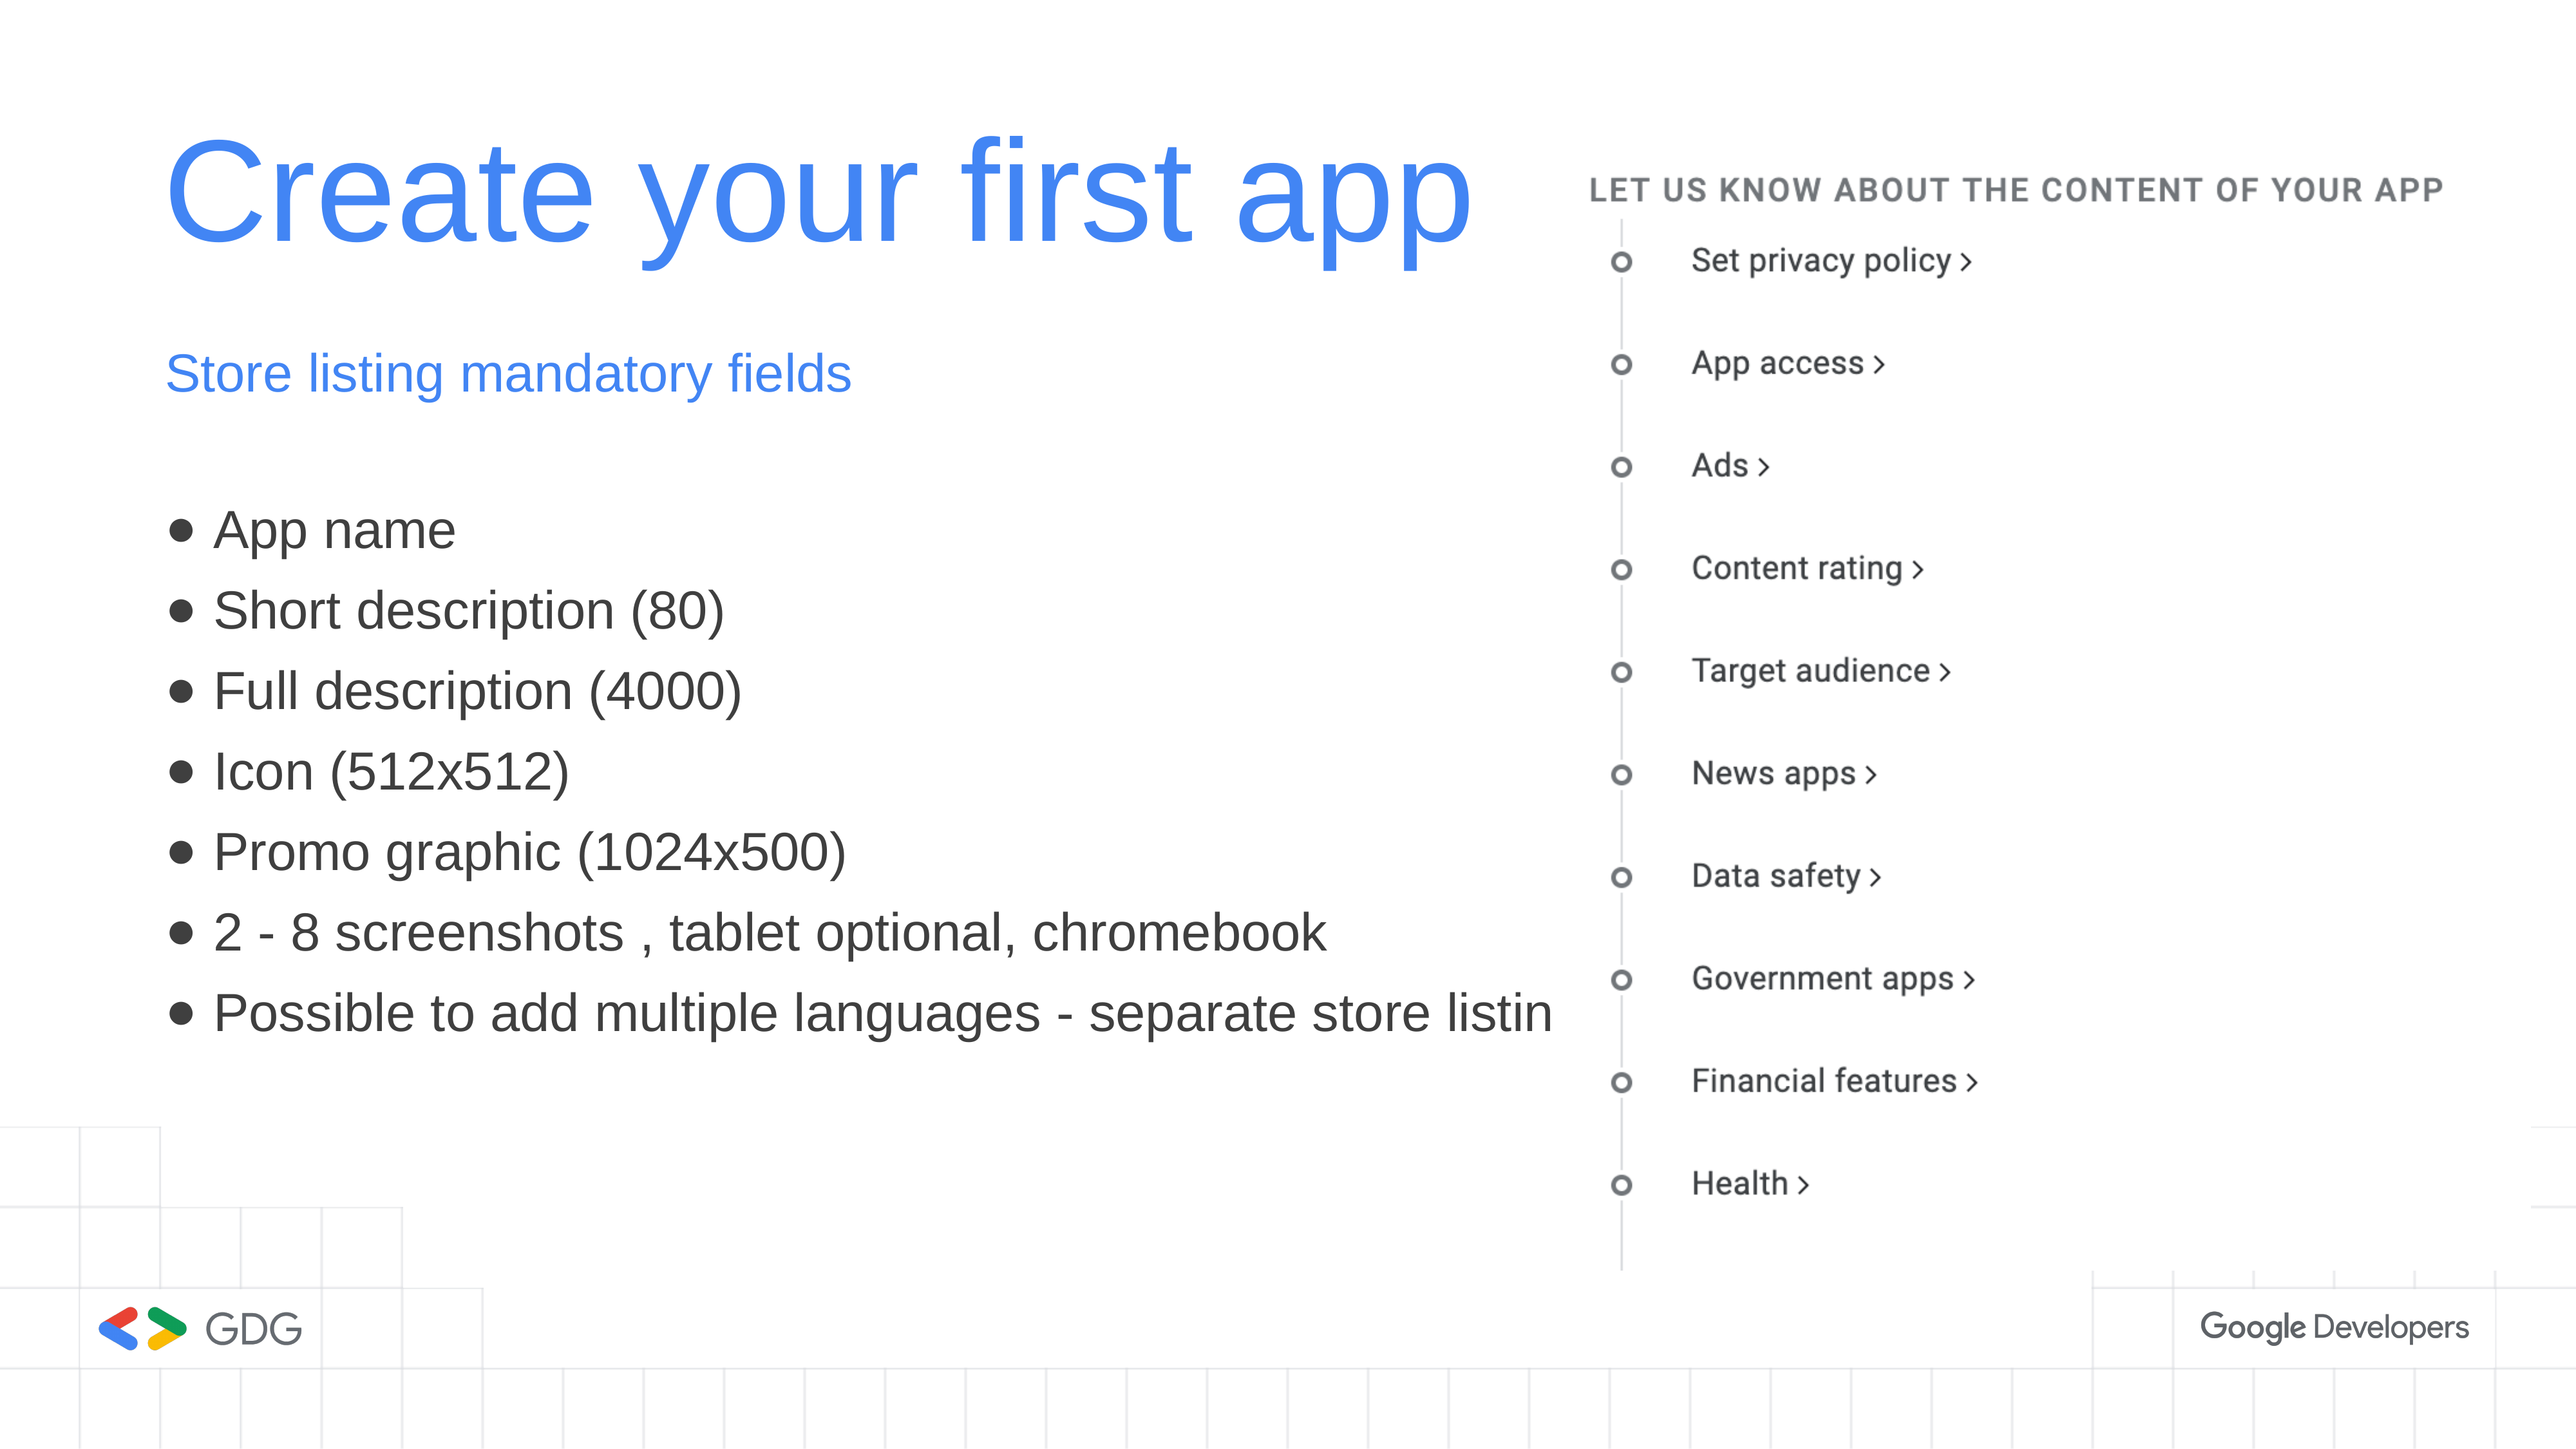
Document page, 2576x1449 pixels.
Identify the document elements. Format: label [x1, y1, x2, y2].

picture [1551, 135, 2531, 1271]
text_box [0, 0, 2576, 1368]
picture [0, 1368, 2576, 1449]
